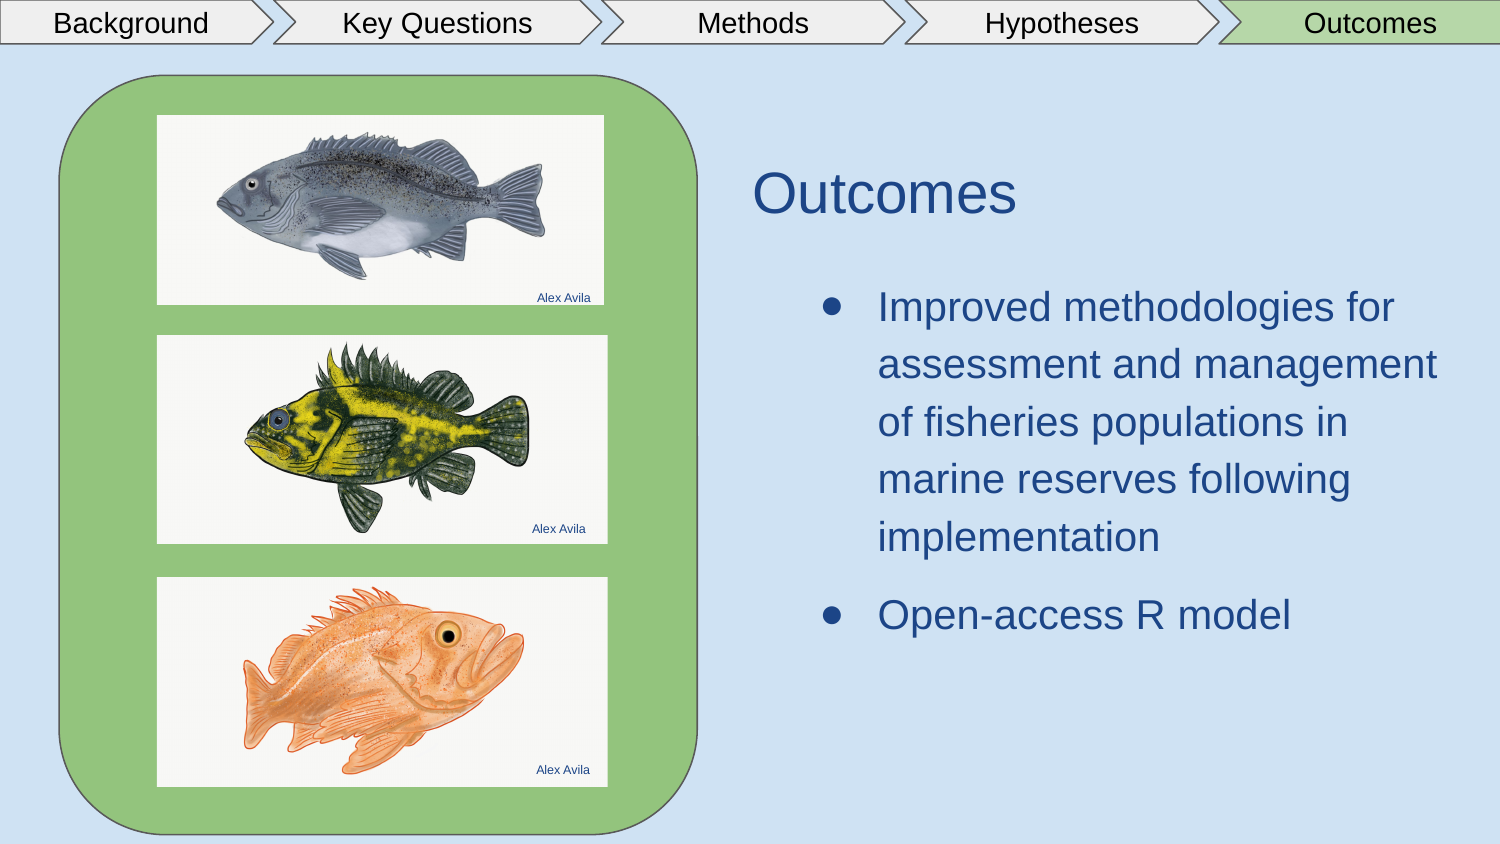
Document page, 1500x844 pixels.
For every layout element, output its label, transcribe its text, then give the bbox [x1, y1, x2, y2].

title Outcomes [737, 140, 1437, 235]
text_box Background [0, 0, 274, 44]
text_box Methods [601, 0, 906, 44]
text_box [58, 75, 698, 835]
text_box Key Questions [273, 0, 602, 44]
text_box Hypotheses [905, 0, 1220, 44]
list Improved methodologies for assessment and management of fisheries populations in marine reserves following implementation Open-access R model [787, 257, 1487, 749]
text_box Outcomes [1219, 0, 1500, 44]
